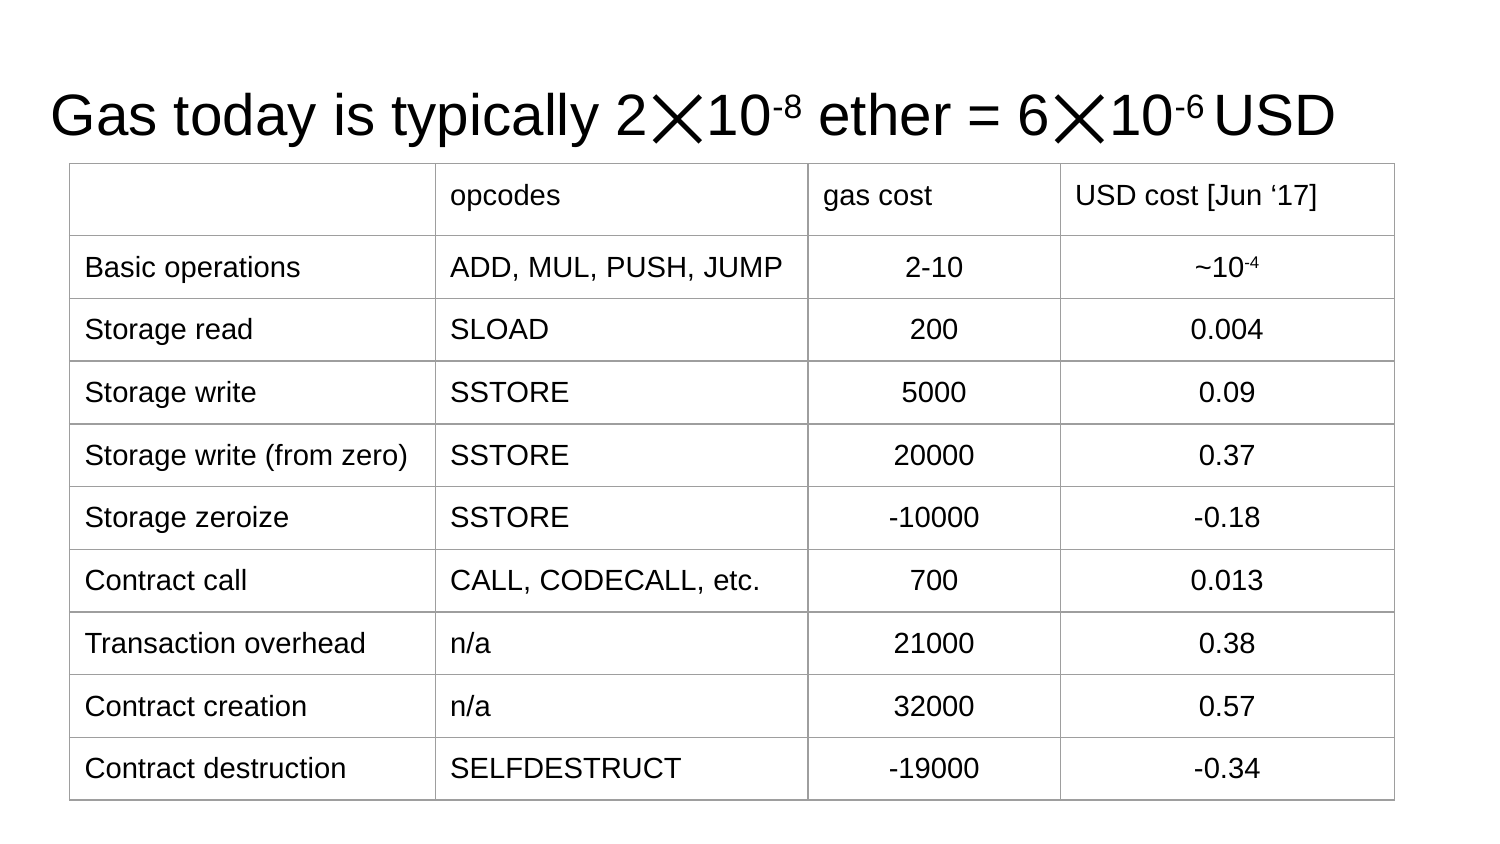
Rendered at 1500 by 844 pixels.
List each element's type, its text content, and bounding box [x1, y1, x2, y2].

table_cell SSTORE [436, 425, 807, 486]
table_cell 0.57 [1061, 675, 1394, 737]
table_cell 0.37 [1061, 425, 1394, 486]
table_header opcodes [436, 164, 807, 235]
table_cell -0.34 [1061, 738, 1394, 799]
table_cell 20000 [809, 425, 1060, 486]
table_cell Storage write (from zero) [70, 425, 435, 486]
table_cell 0.09 [1061, 362, 1394, 423]
title Gas today is typically 2⨉10-8 ether = 6⨉10-6 USD [35, 62, 1500, 157]
table_cell 700 [809, 550, 1060, 611]
table_cell n/a [436, 613, 807, 674]
table_cell 200 [809, 299, 1060, 360]
table_cell Basic operations [70, 236, 435, 298]
table_cell -10000 [809, 487, 1060, 549]
table_cell 5000 [809, 362, 1060, 423]
table_cell 2-10 [809, 236, 1060, 298]
table_cell 21000 [809, 613, 1060, 674]
table_cell Storage zeroize [70, 487, 435, 549]
table_cell Contract call [70, 550, 435, 611]
table_header gas cost [809, 164, 1060, 235]
table_cell -19000 [809, 738, 1060, 799]
table_cell 32000 [809, 675, 1060, 737]
table_cell SLOAD [436, 299, 807, 360]
table_cell Storage read [70, 299, 435, 360]
table_cell Transaction overhead [70, 613, 435, 674]
table_cell SSTORE [436, 362, 807, 423]
table_cell -0.18 [1061, 487, 1394, 549]
table_cell SSTORE [436, 487, 807, 549]
table_cell Contract creation [70, 675, 435, 737]
table_header USD cost [Jun ‘17] [1061, 164, 1394, 235]
table_cell CALL, CODECALL, etc. [436, 550, 807, 611]
table_cell Contract destruction [70, 738, 435, 799]
table_cell 0.38 [1061, 613, 1394, 674]
table_cell 0.004 [1061, 299, 1394, 360]
table_header [70, 164, 435, 235]
table_cell n/a [436, 675, 807, 737]
table_cell 0.013 [1061, 550, 1394, 611]
table_cell ~10-4 [1061, 236, 1394, 298]
table_cell ADD, MUL, PUSH, JUMP [436, 236, 807, 298]
table_cell Storage write [70, 362, 435, 423]
table_cell SELFDESTRUCT [436, 738, 807, 799]
